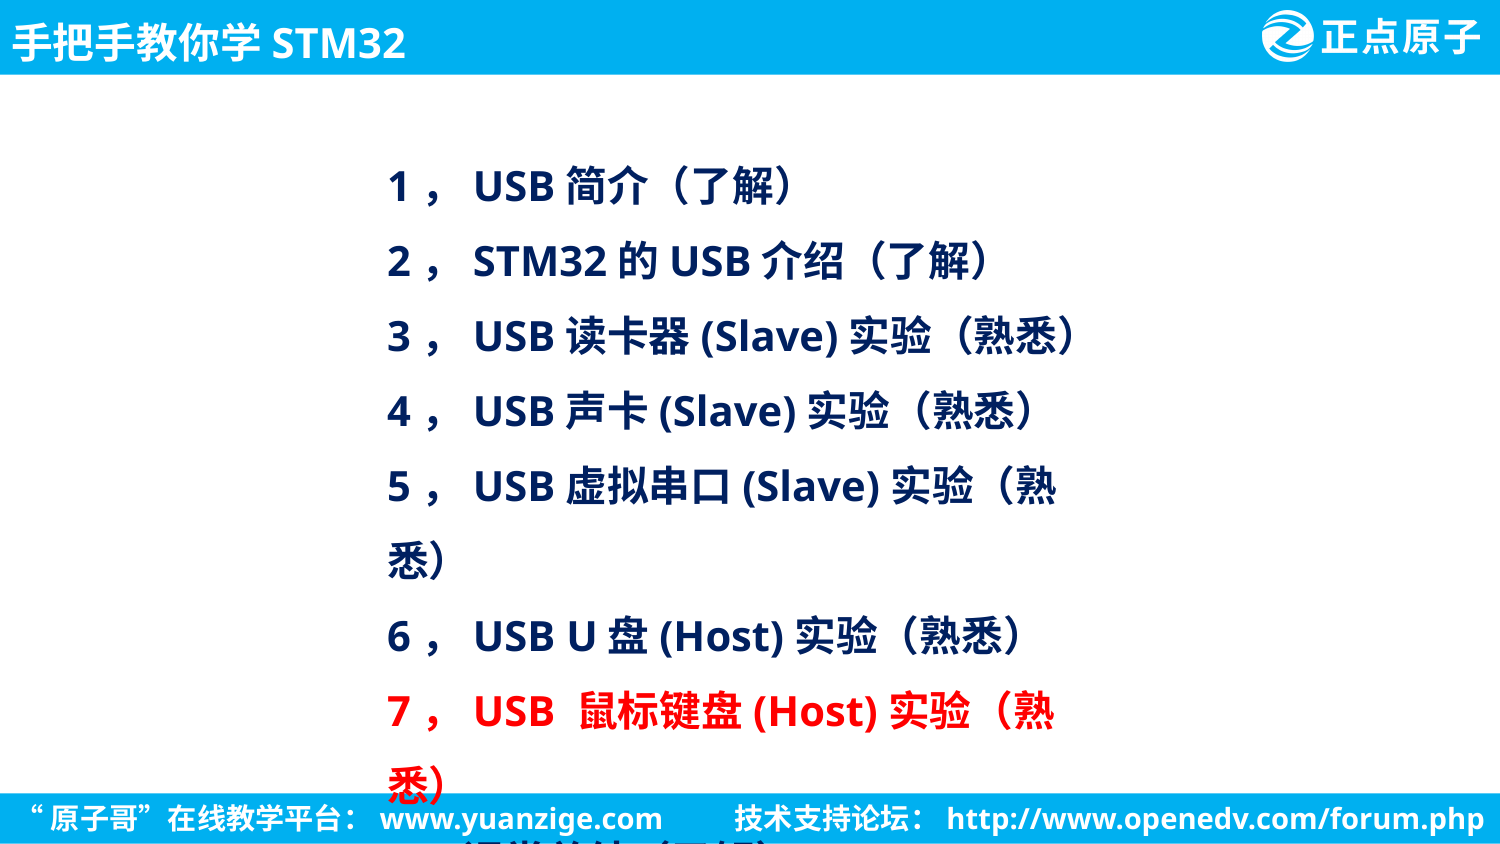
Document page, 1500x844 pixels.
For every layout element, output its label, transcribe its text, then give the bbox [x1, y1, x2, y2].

picture [1412, 44, 1418, 52]
picture [1364, 45, 1370, 53]
text_box 1，USB简介（了解） 2，STM32的USB介绍（了解） 3，USB读卡器(Slave)实验（熟悉） 4，USB声卡(Slave)实验（熟悉） 5，USB虚拟串口(Slave)实验（熟悉） 6，USB U盘(Host)实验（熟悉） 7，USB 鼠标键盘(Host)实验（熟悉） 8，课堂总结（了解） [379, 131, 1121, 844]
picture [1367, 18, 1396, 42]
text_box [0, 0, 1500, 76]
text_box 技术支持论坛：http://www.openedv.com/forum.php [544, 793, 1500, 843]
picture [1263, 27, 1307, 61]
picture [1431, 44, 1438, 52]
picture [1404, 20, 1438, 54]
picture [1391, 45, 1397, 53]
picture [1445, 21, 1479, 54]
text_box “原子哥”在线教学平台：www.yuanzige.com [0, 793, 379, 843]
text_box 手把手教你学STM32 [0, 0, 967, 75]
picture [1322, 21, 1357, 52]
picture [1267, 11, 1313, 45]
